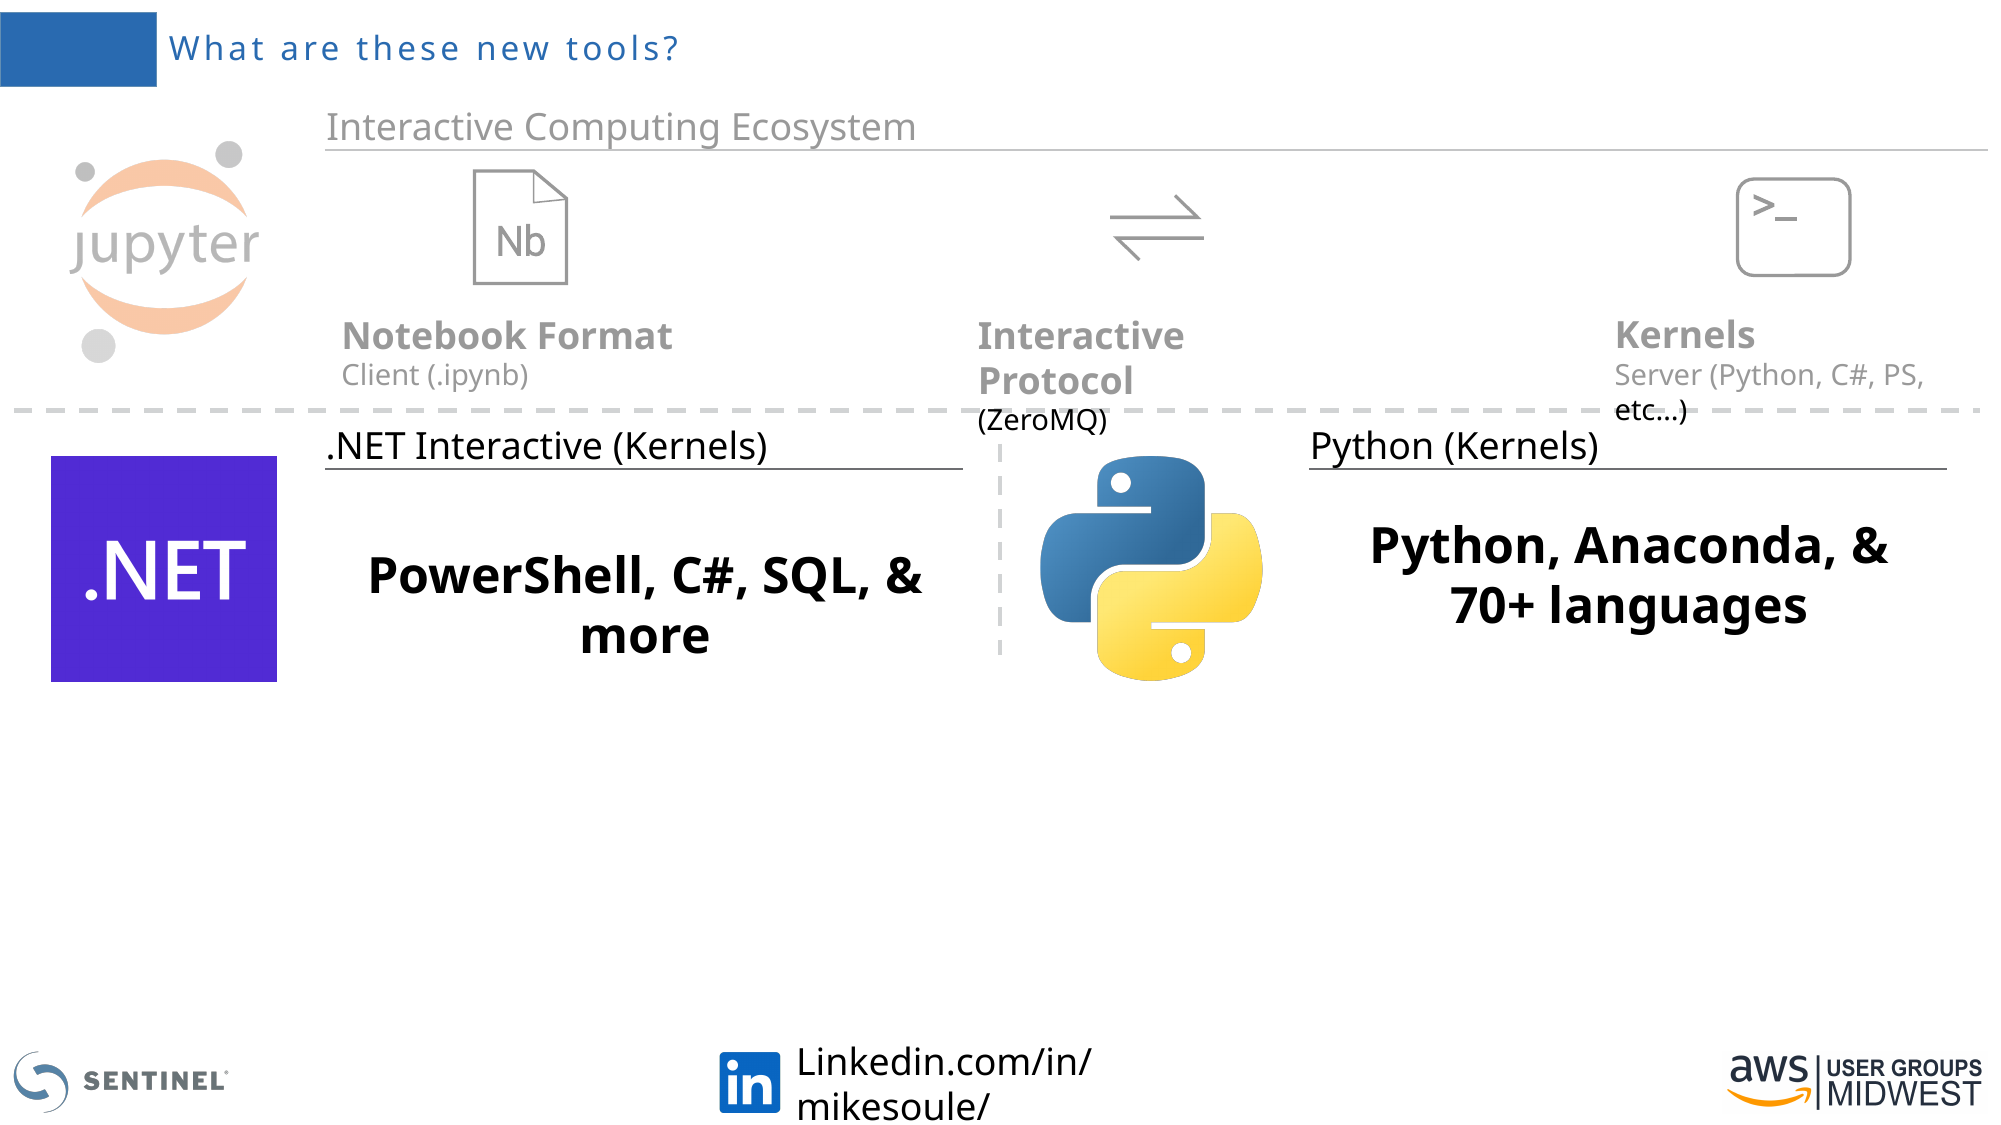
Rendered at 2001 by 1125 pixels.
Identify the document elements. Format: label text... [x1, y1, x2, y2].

picture [716, 1051, 782, 1114]
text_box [325, 420, 964, 470]
text_box PowerShell, C#, SQL, & more [326, 536, 964, 672]
text_box Interactive Protocol (ZeroMQ) [963, 401, 1352, 410]
text_box [11, 97, 1990, 401]
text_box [1309, 420, 1948, 470]
picture [1110, 171, 1204, 284]
picture [51, 456, 277, 682]
text_box Python, Anaconda, & 70+ languages [1310, 506, 1948, 641]
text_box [474, 171, 567, 284]
picture [1, 13, 156, 86]
text_box Interactive Protocol (ZeroMQ) [963, 411, 1352, 444]
picture [13, 1051, 229, 1113]
picture [1040, 456, 1270, 682]
picture [67, 138, 262, 364]
picture [1722, 1051, 1988, 1114]
text_box Kernels Server (Python, C#, PS, etc…) [1599, 401, 1988, 434]
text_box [324, 101, 1989, 151]
title What are these new tools? [168, 12, 1649, 87]
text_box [1737, 179, 1850, 276]
